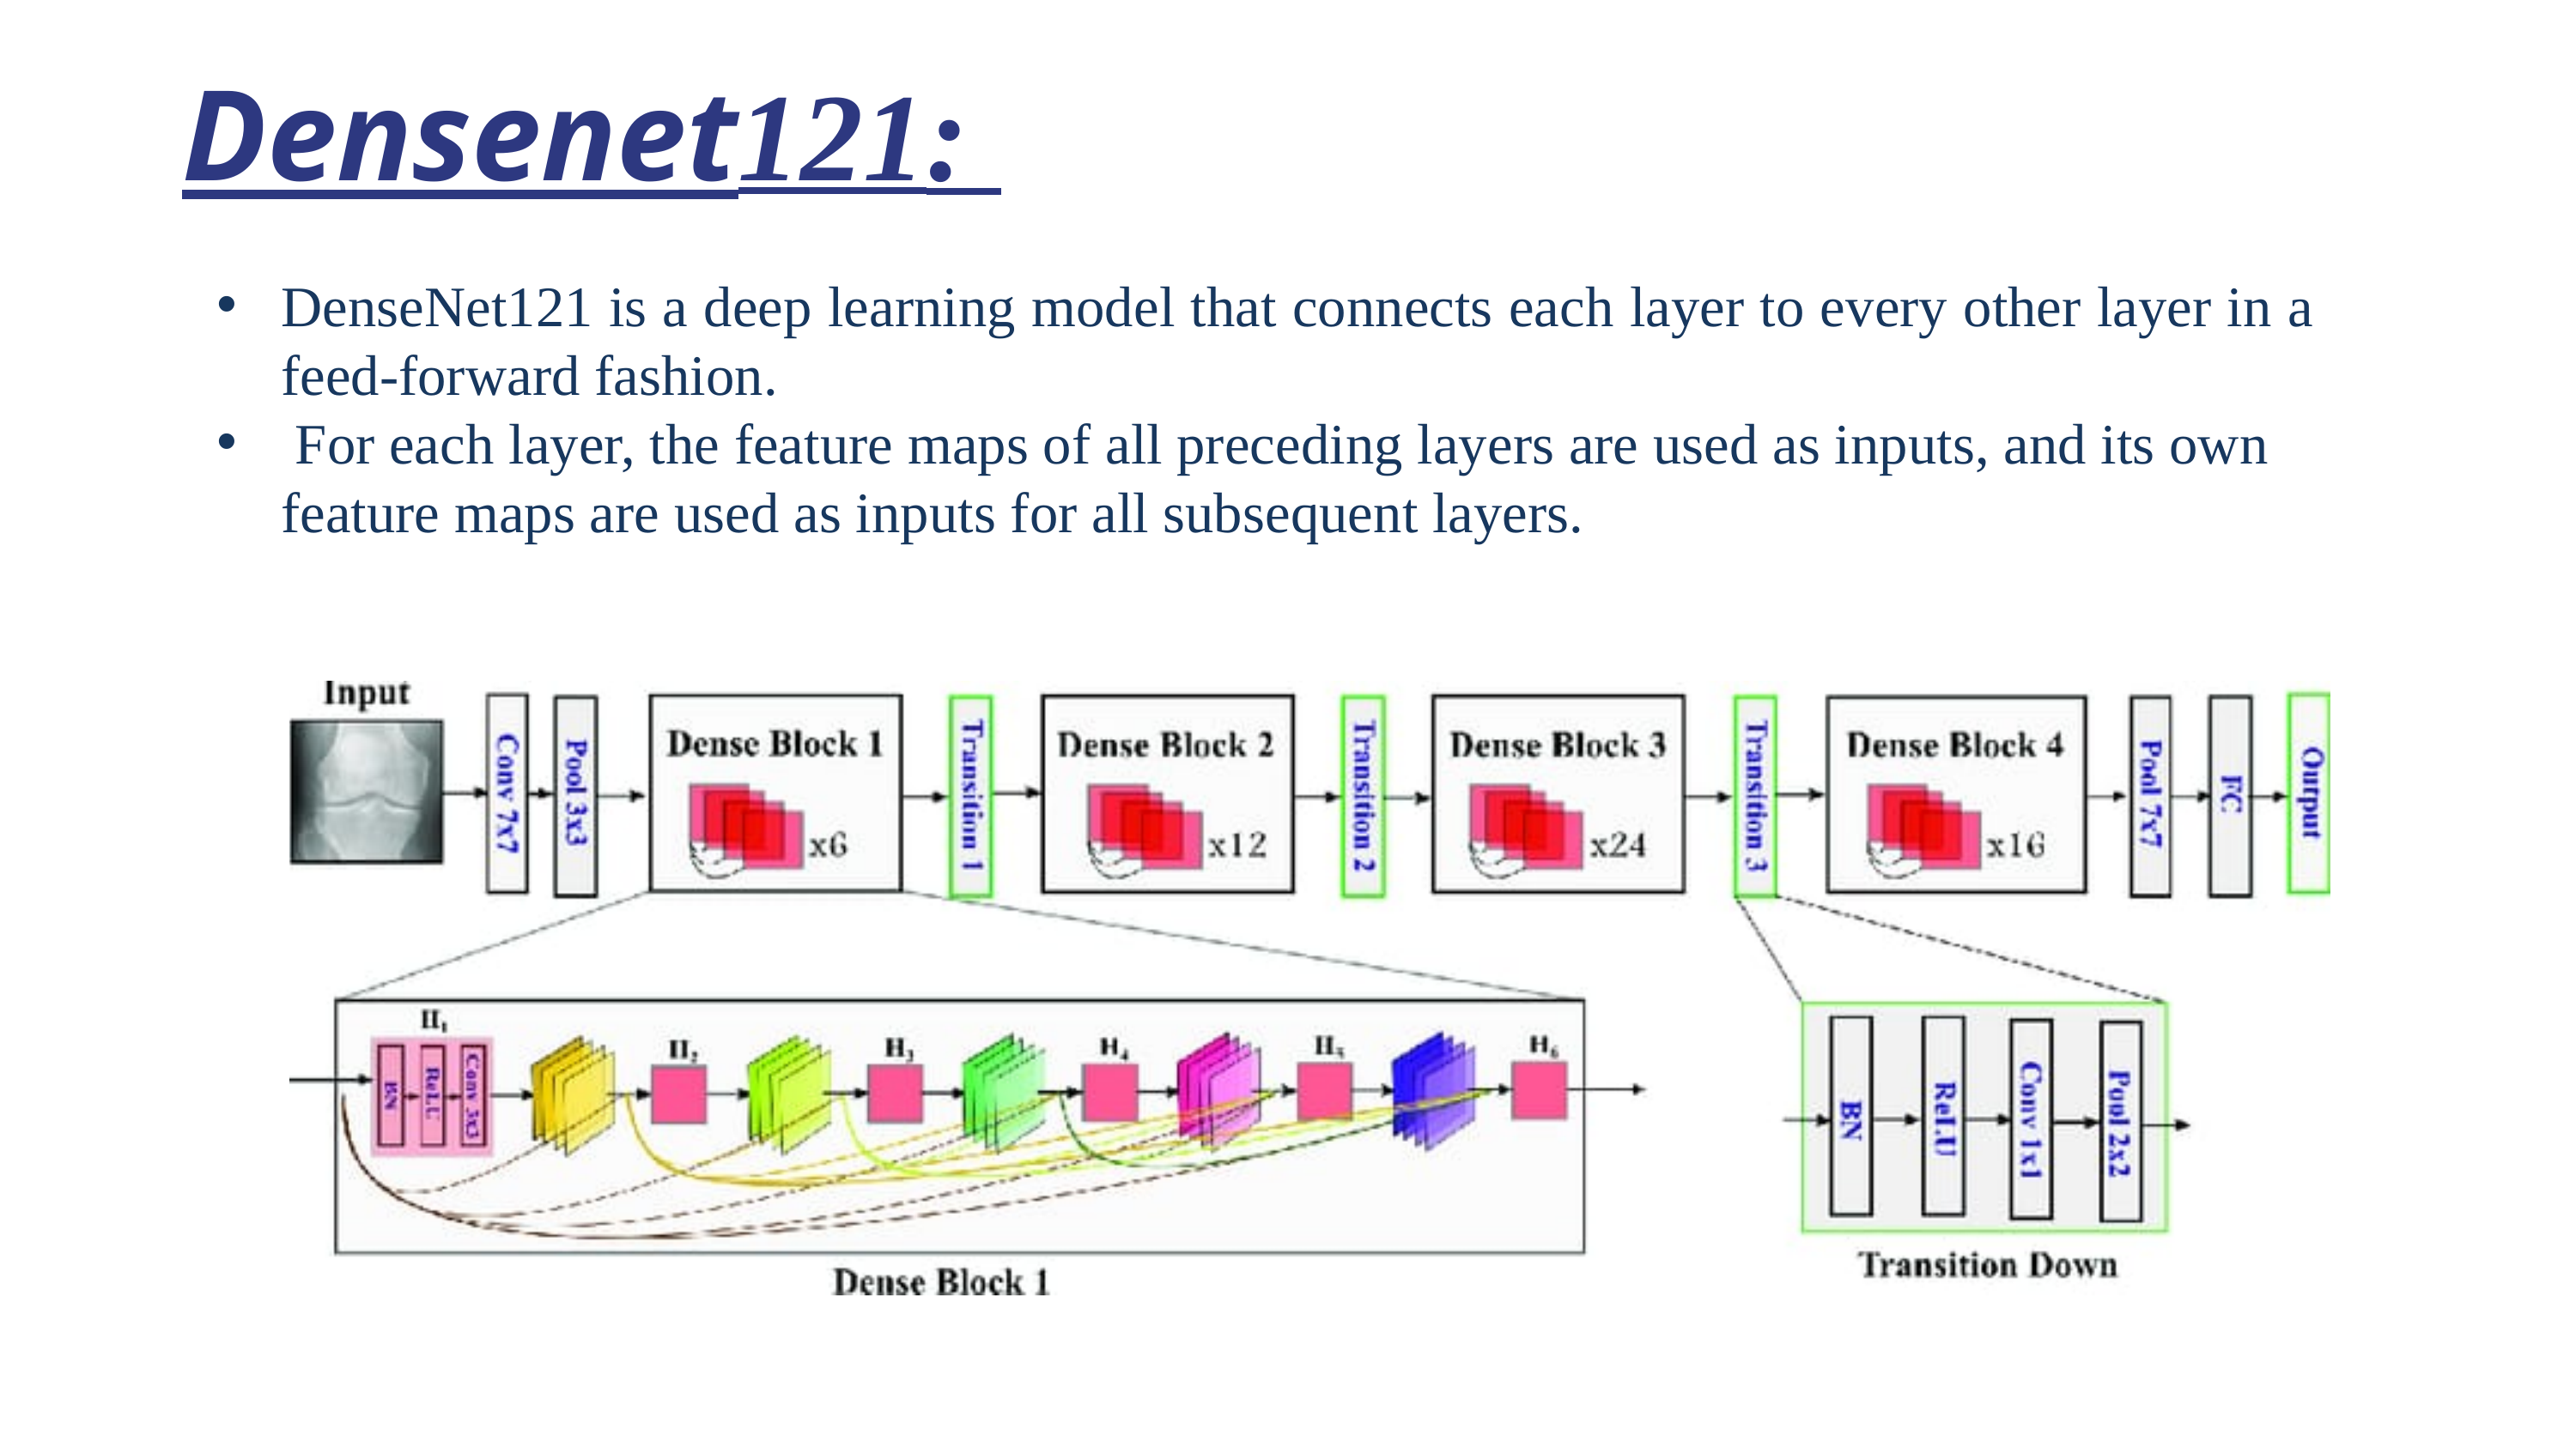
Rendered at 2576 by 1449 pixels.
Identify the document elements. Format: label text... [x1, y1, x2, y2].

picture [289, 681, 2330, 1296]
text_box DenseNet121 is a deep learning model that connects each layer to every other layer in a feed-forward fashion. For each layer, the feature maps of all preceding layers are used as inputs, and its own feature maps are used as inputs for all subsequent layers. [204, 263, 2330, 550]
text_box Densenet121: [182, 91, 1503, 207]
